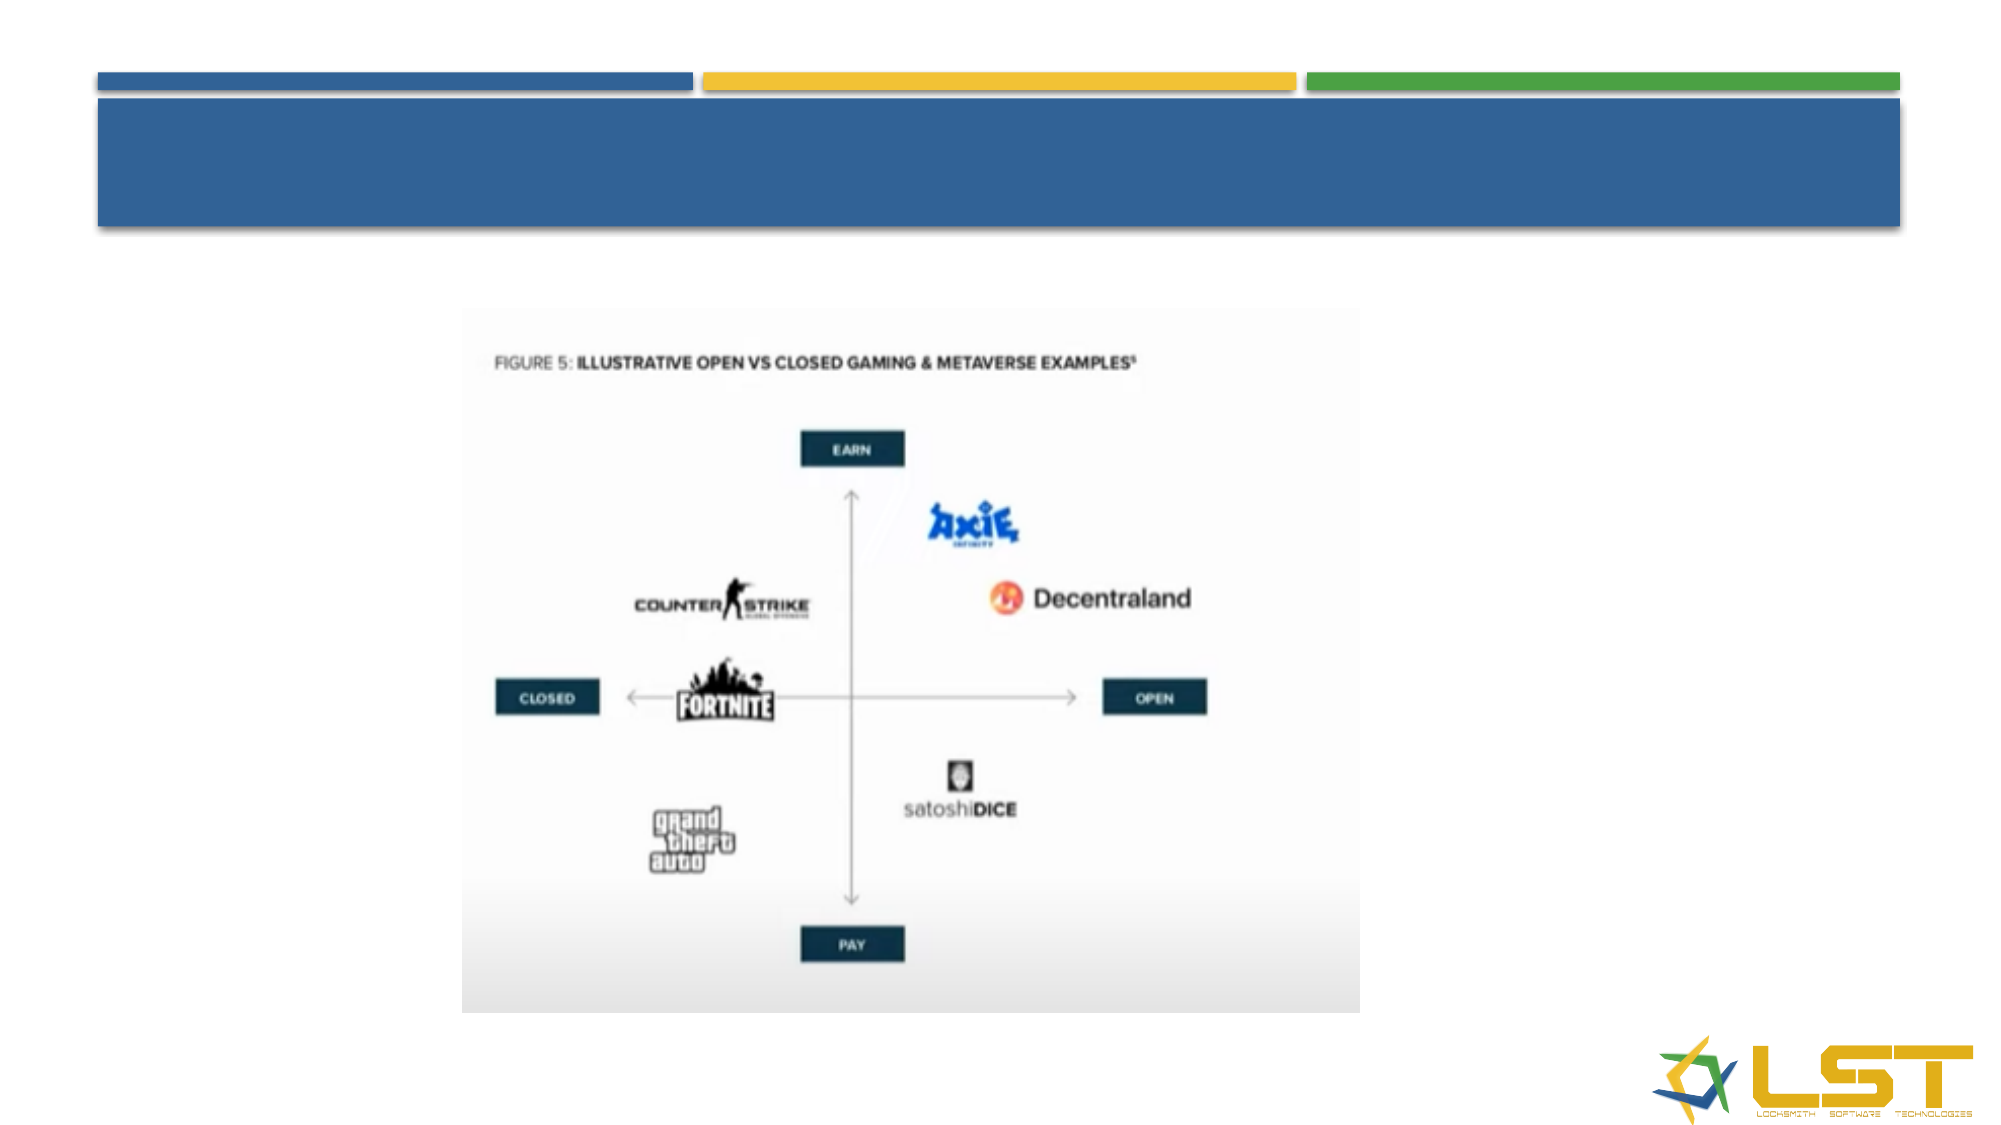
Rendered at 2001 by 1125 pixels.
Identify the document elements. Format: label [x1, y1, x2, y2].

picture [461, 308, 1361, 1013]
picture [1651, 1034, 1974, 1125]
